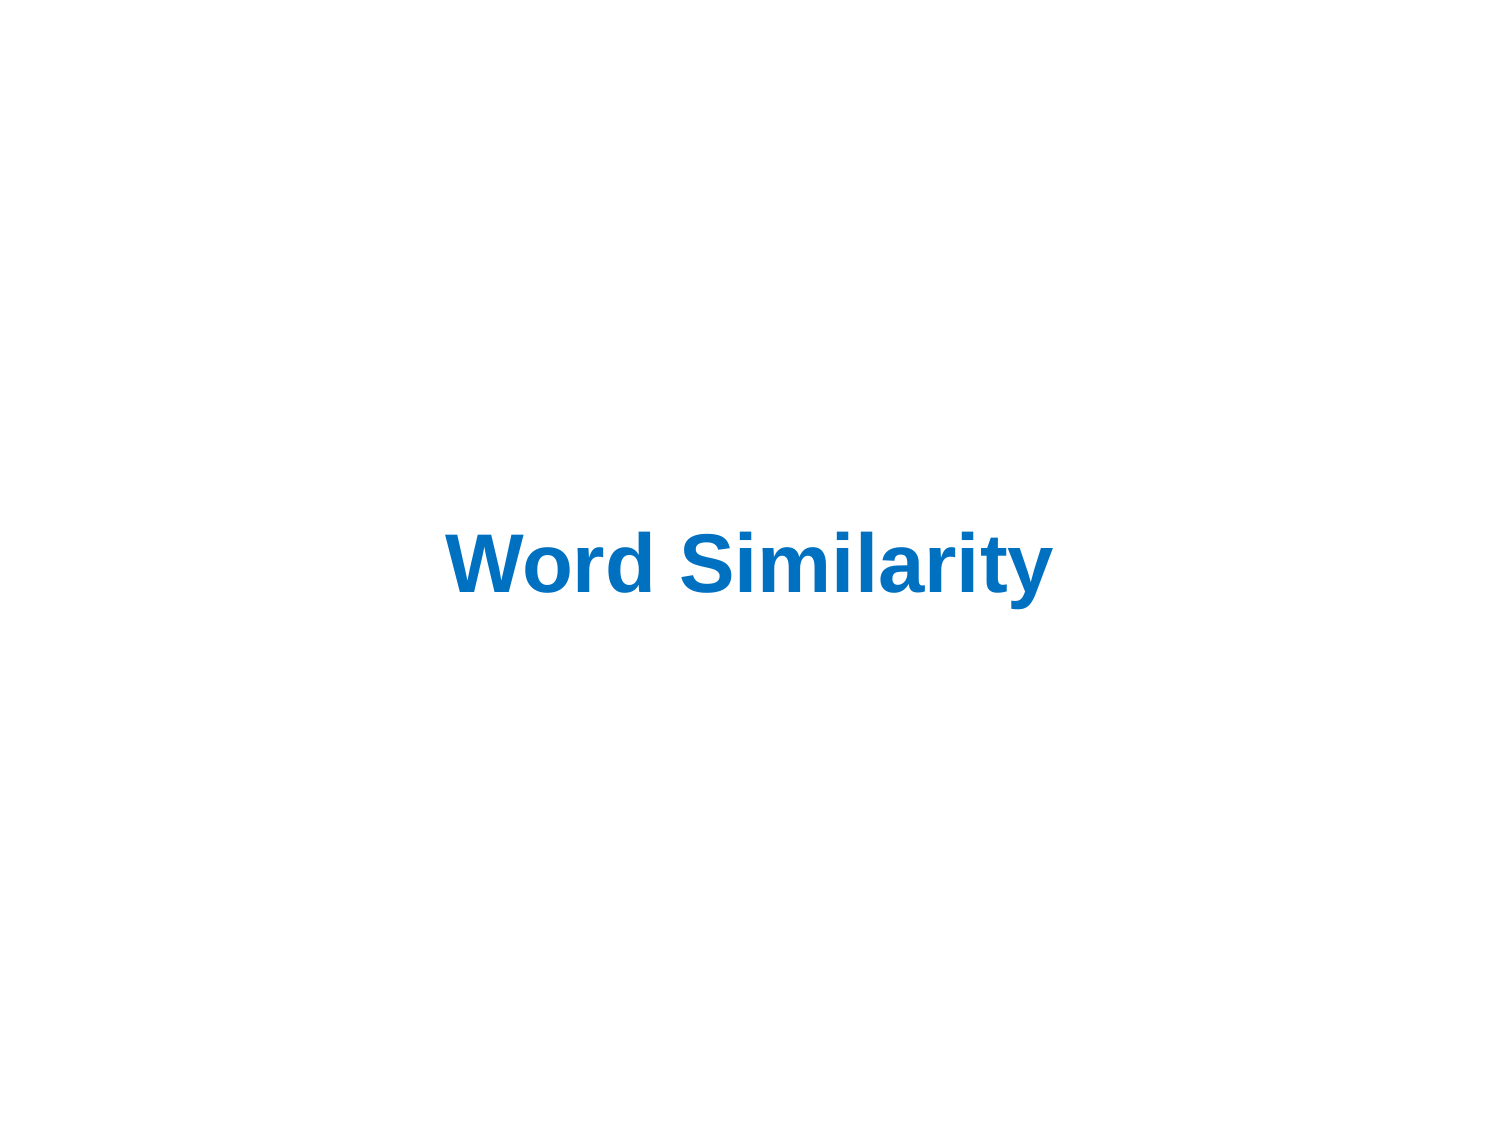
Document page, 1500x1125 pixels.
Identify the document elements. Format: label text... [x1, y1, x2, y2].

title Word Similarity [0, 474, 1500, 644]
